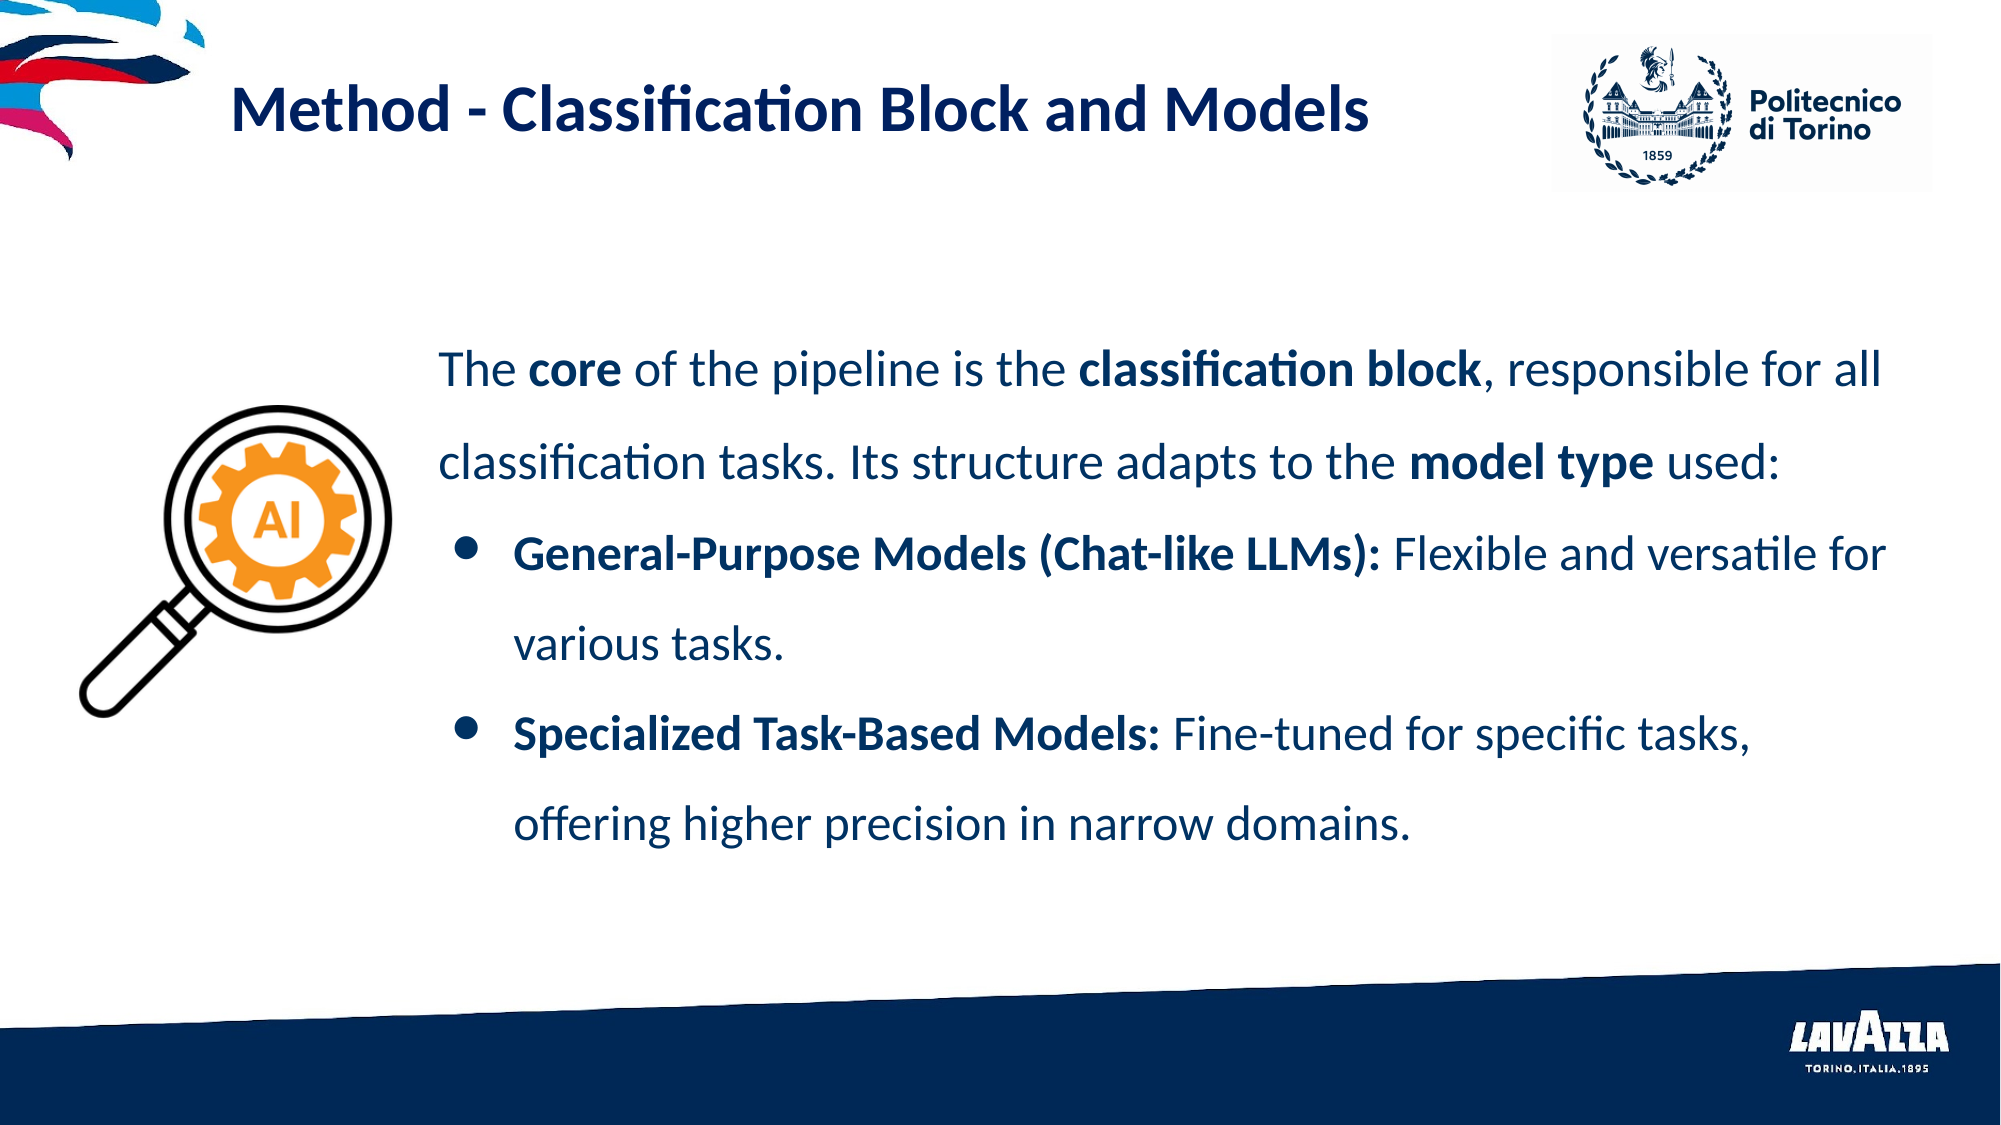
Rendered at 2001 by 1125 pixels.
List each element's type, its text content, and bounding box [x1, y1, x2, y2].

text_box Method - Classification Block and Models [226, 76, 1546, 148]
picture [0, 0, 2001, 1125]
text_box The core of the pipeline is the classification block, responsible for all classification tasks. Its structure adapts to the model type used: General-Purpose Models (Chat-like LLMs): Flexible and versatile for various tasks. Specialized Task-Based Models: Fine-tuned for specific tasks, offering higher precision in narrow domains. [434, 299, 1924, 826]
